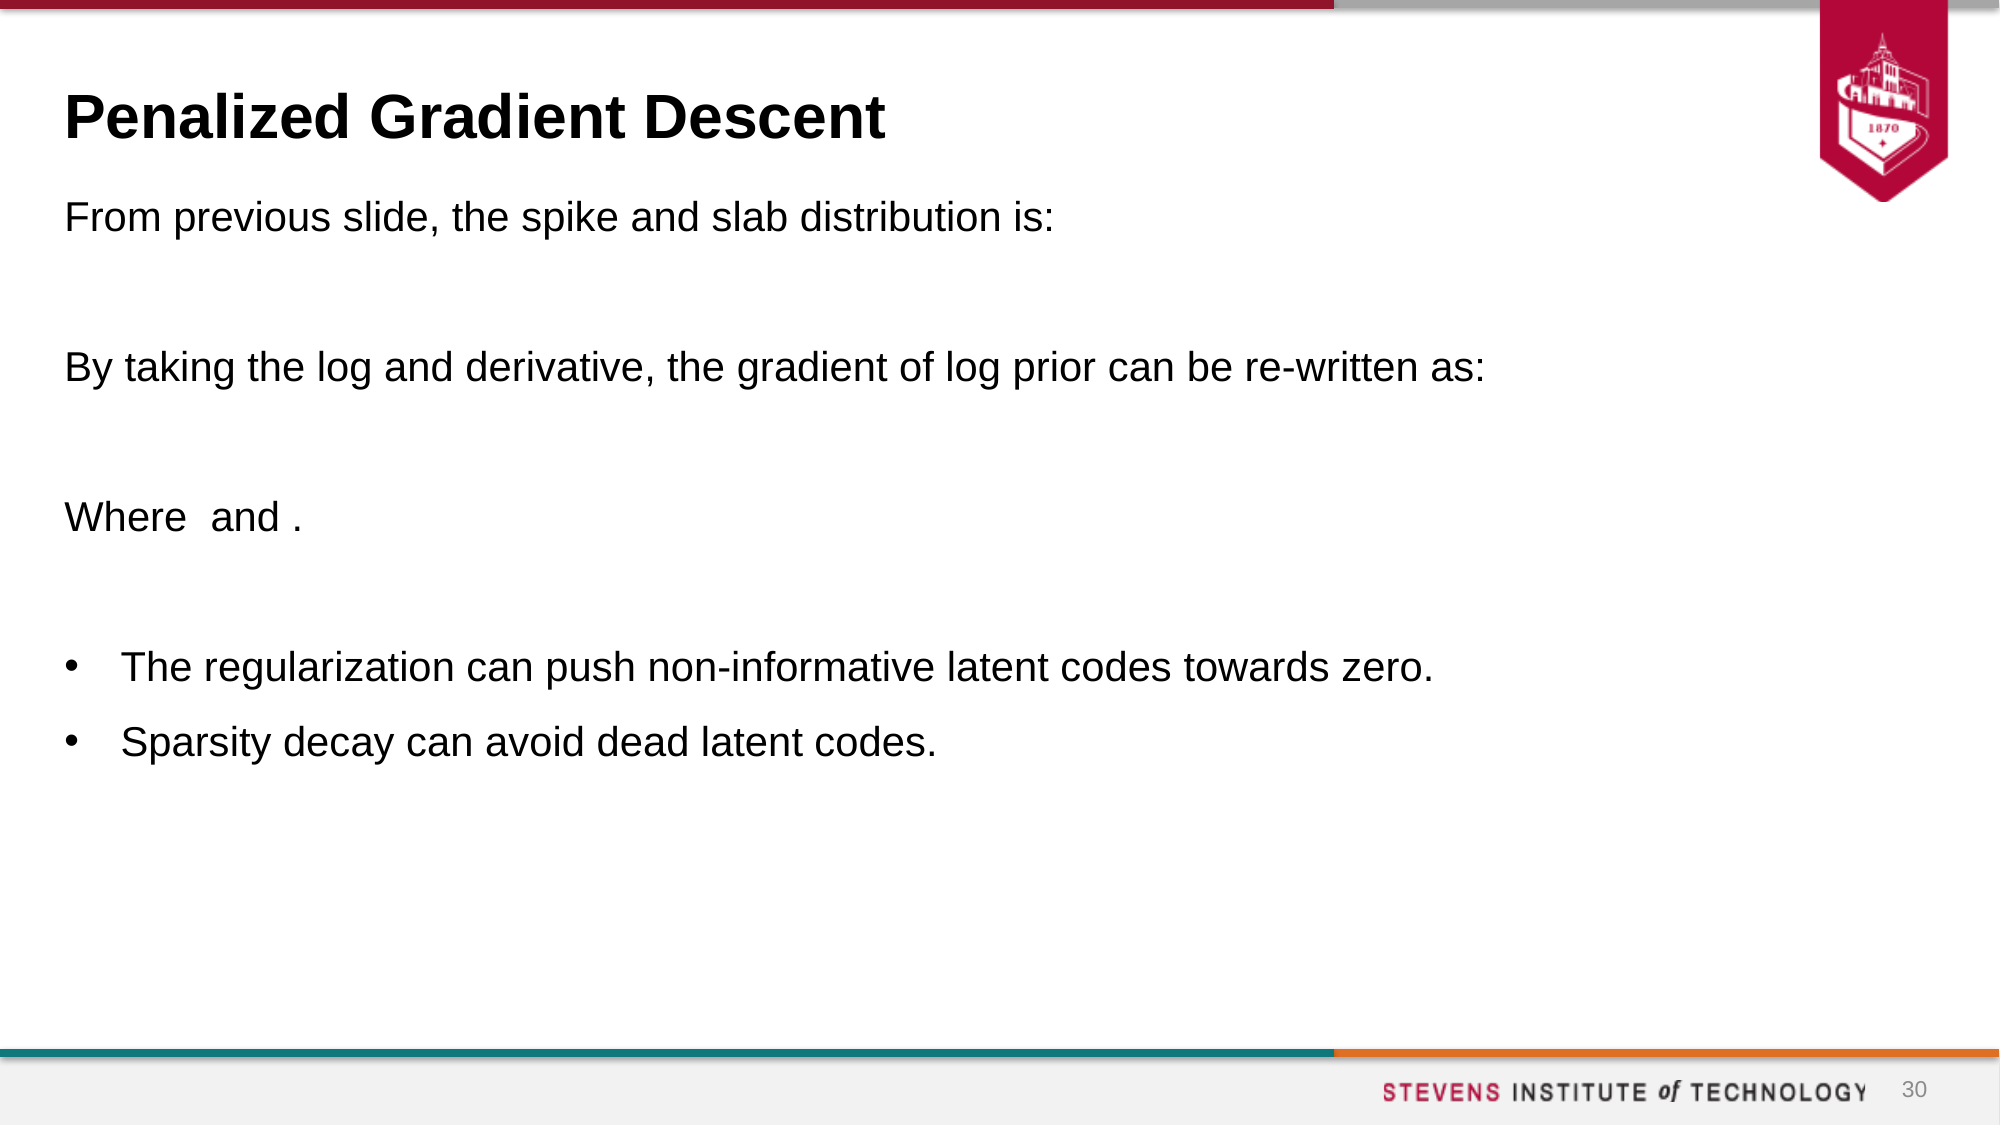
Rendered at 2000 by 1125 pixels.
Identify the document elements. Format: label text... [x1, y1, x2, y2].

title Penalized Gradient Descent [49, 68, 1647, 157]
slide_number 30 [1862, 1057, 1967, 1118]
